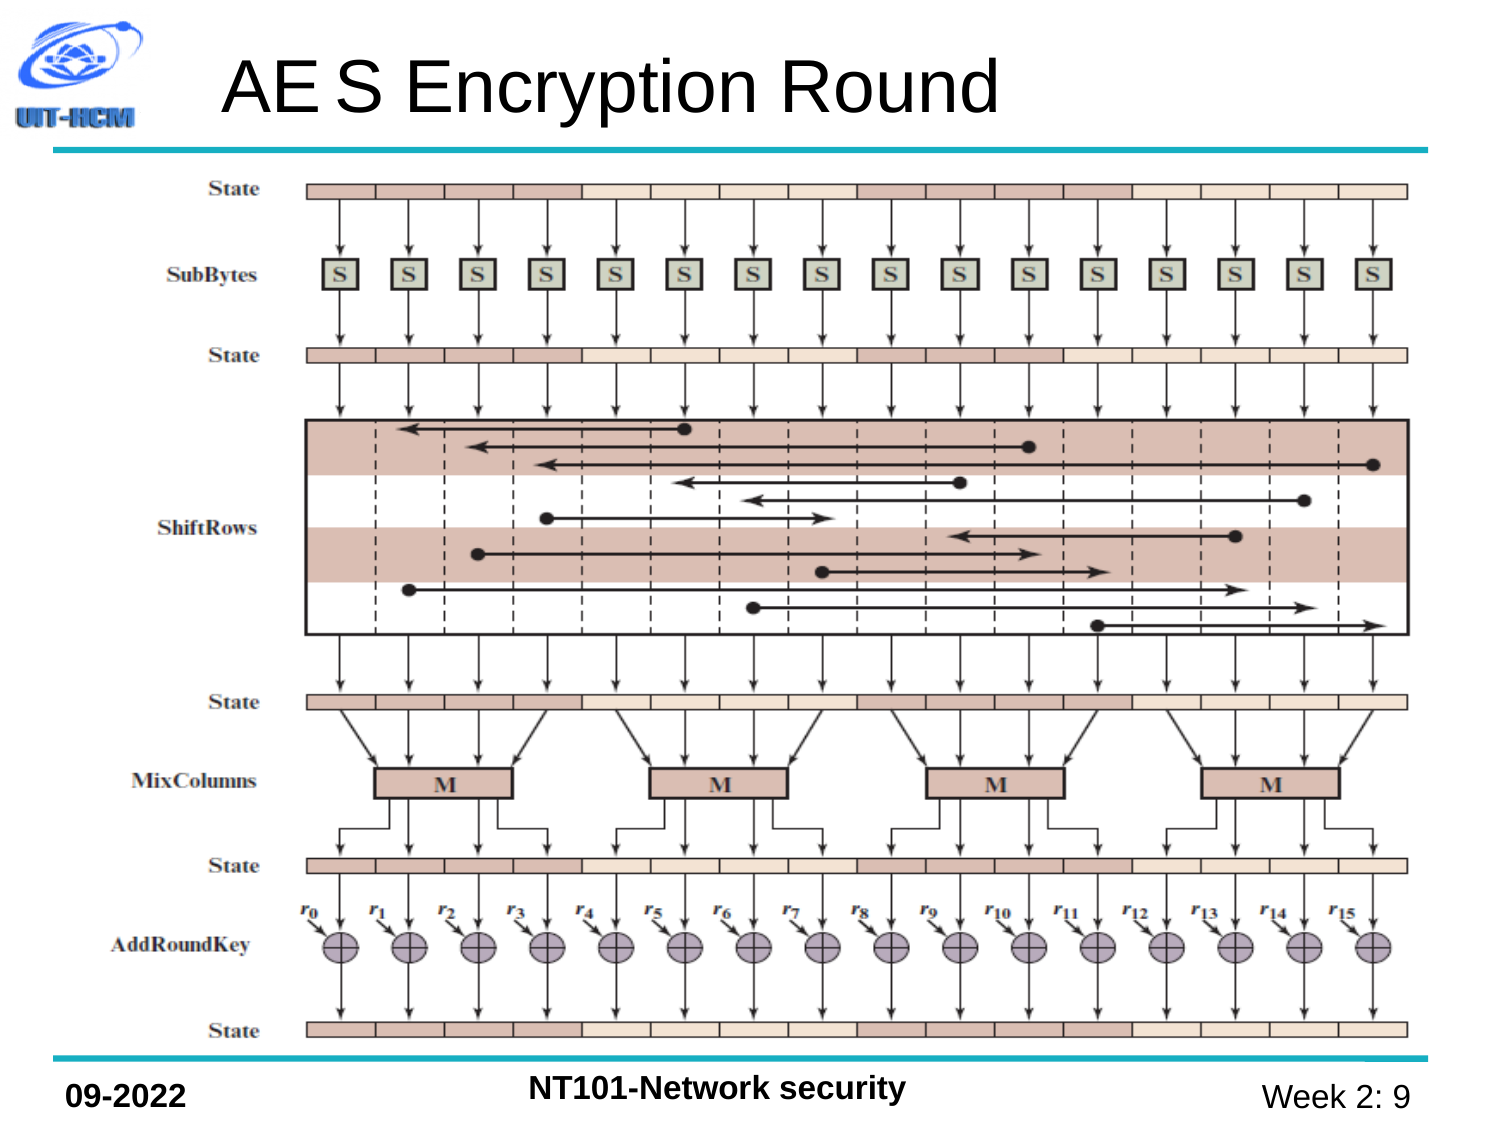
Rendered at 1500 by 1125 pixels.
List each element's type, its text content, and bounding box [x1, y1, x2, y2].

title A E S Encryption Round [206, 0, 1270, 159]
picture [0, 8, 159, 139]
picture [76, 160, 1424, 1051]
